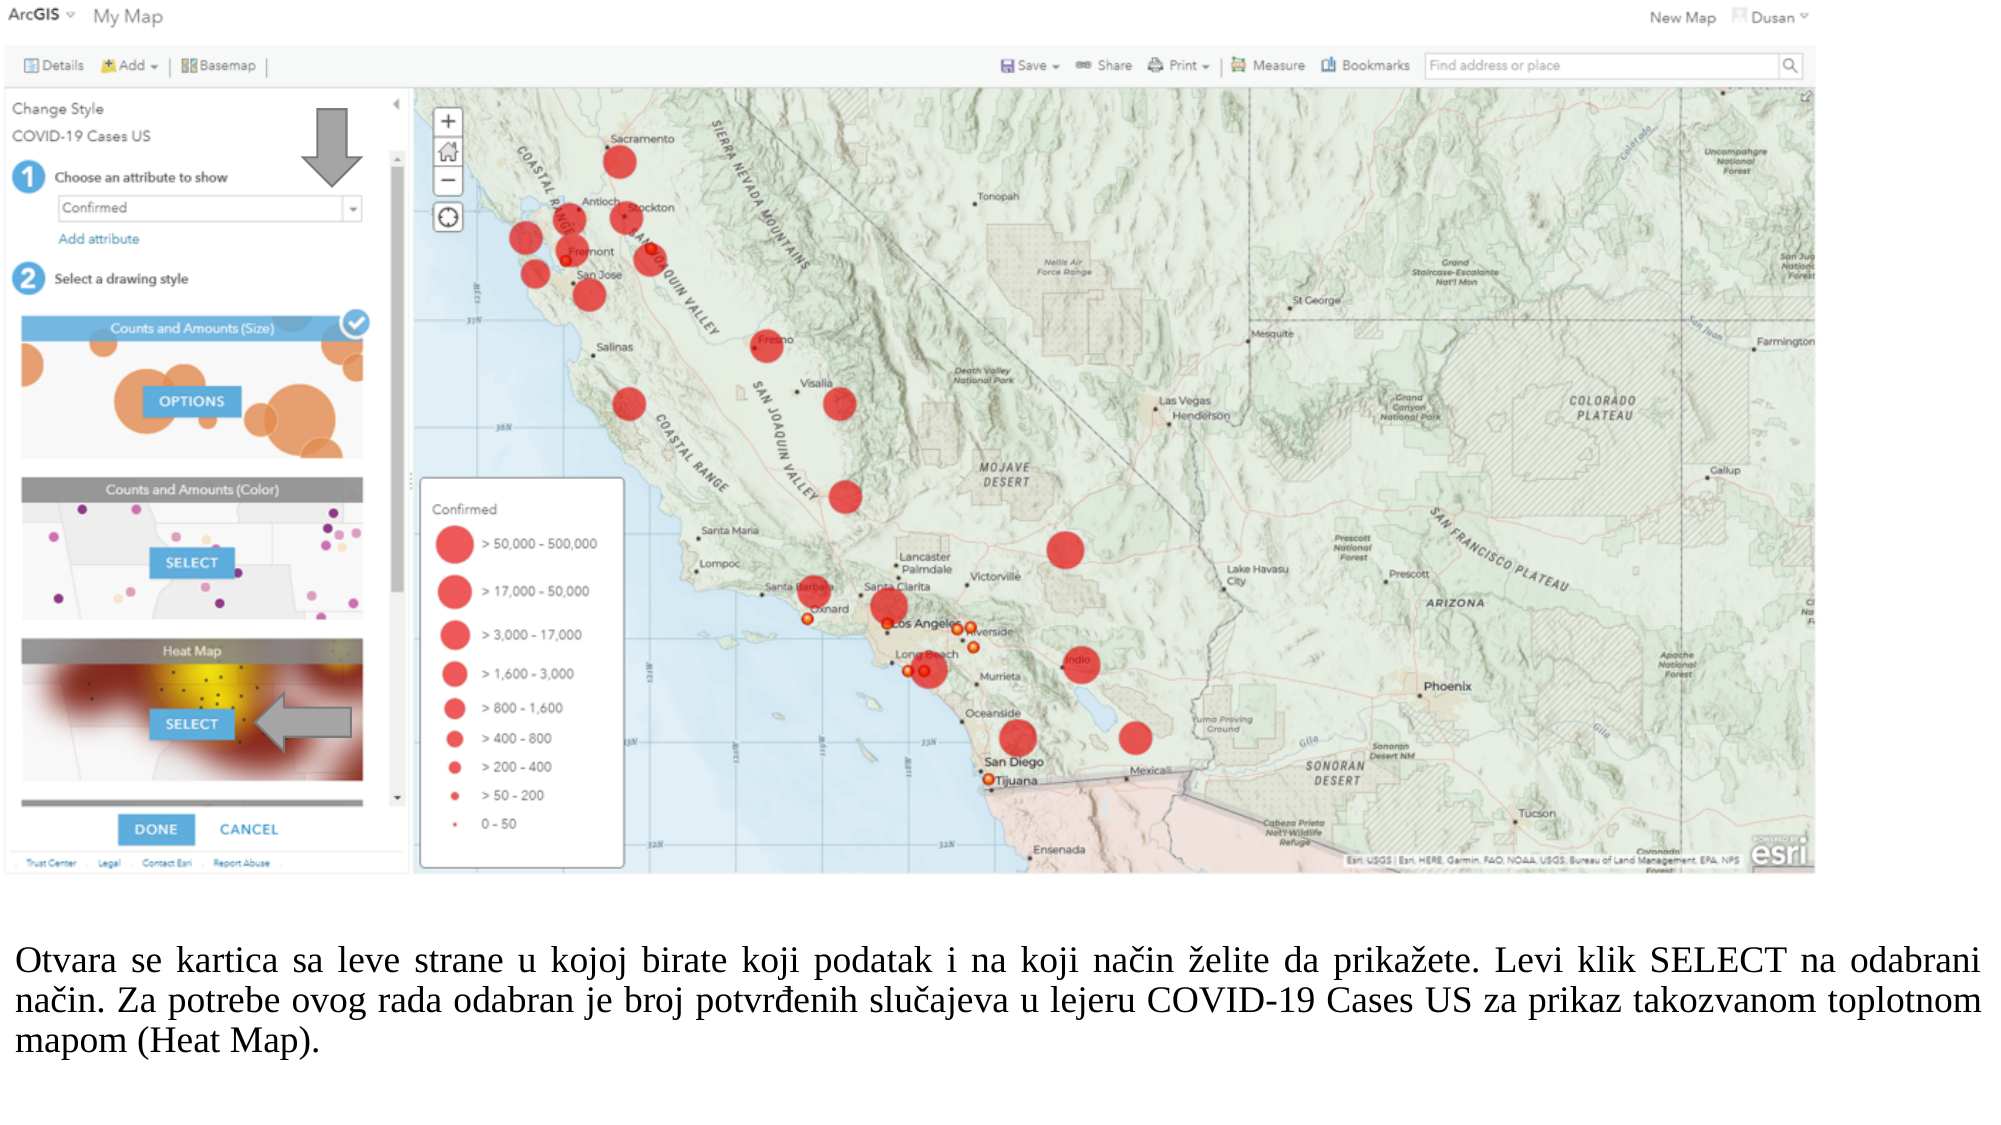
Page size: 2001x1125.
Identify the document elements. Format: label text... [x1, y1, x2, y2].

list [0, 0, 1819, 876]
title Otvara se kartica sa leve strane u kojoj birate koji podatak i na koji način želite da prikažete. Levi klik SELECT na odabrani način. Za potrebe ovog rada odabran je broj potvrđenih slučajeva u lejeru COVID-19 Cases US za prikaz takozvanom toplotnom mapom (Heat Map). [0, 875, 2000, 1125]
